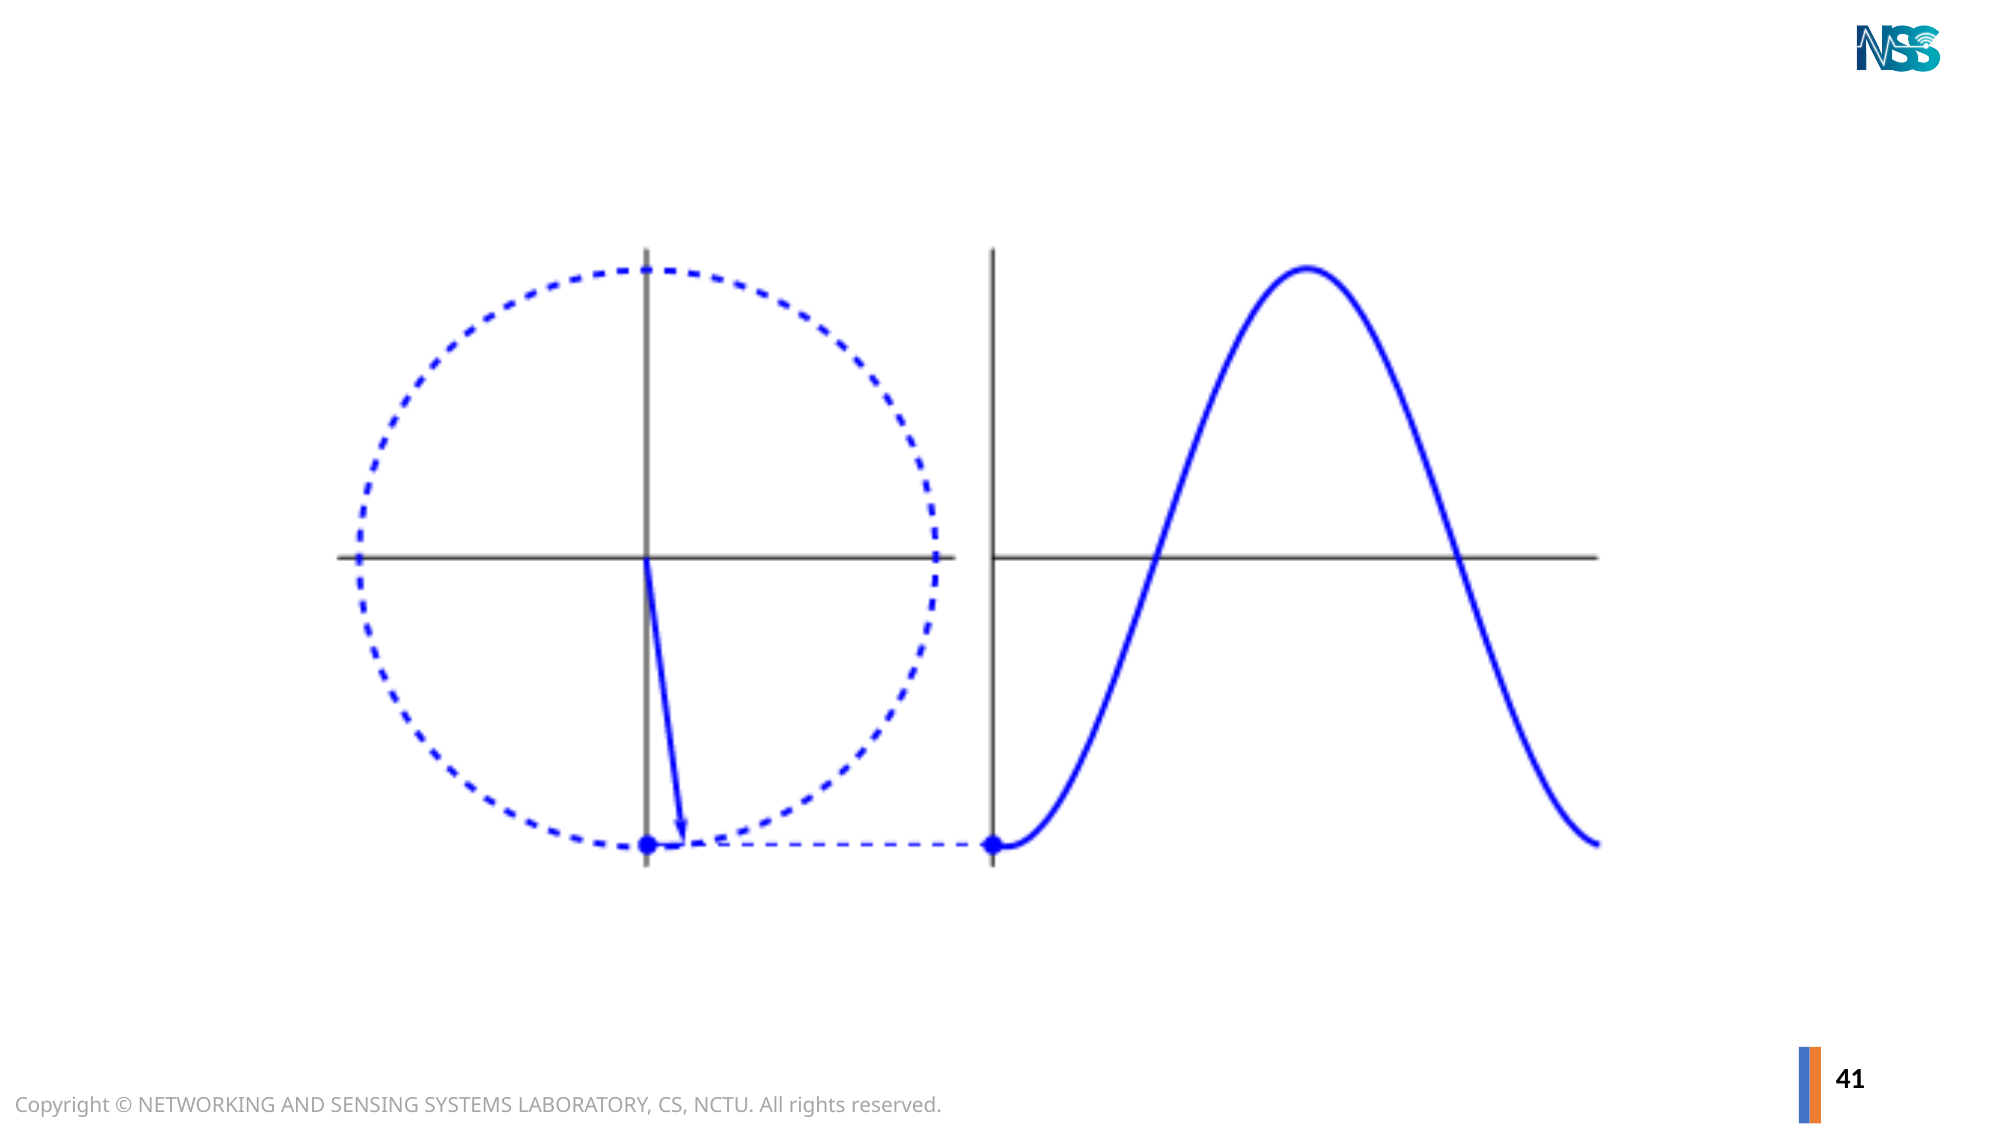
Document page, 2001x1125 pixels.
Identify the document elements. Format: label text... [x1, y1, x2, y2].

picture [326, 236, 1612, 889]
slide_number 41 [1821, 1045, 1945, 1106]
picture [1849, 21, 1945, 80]
